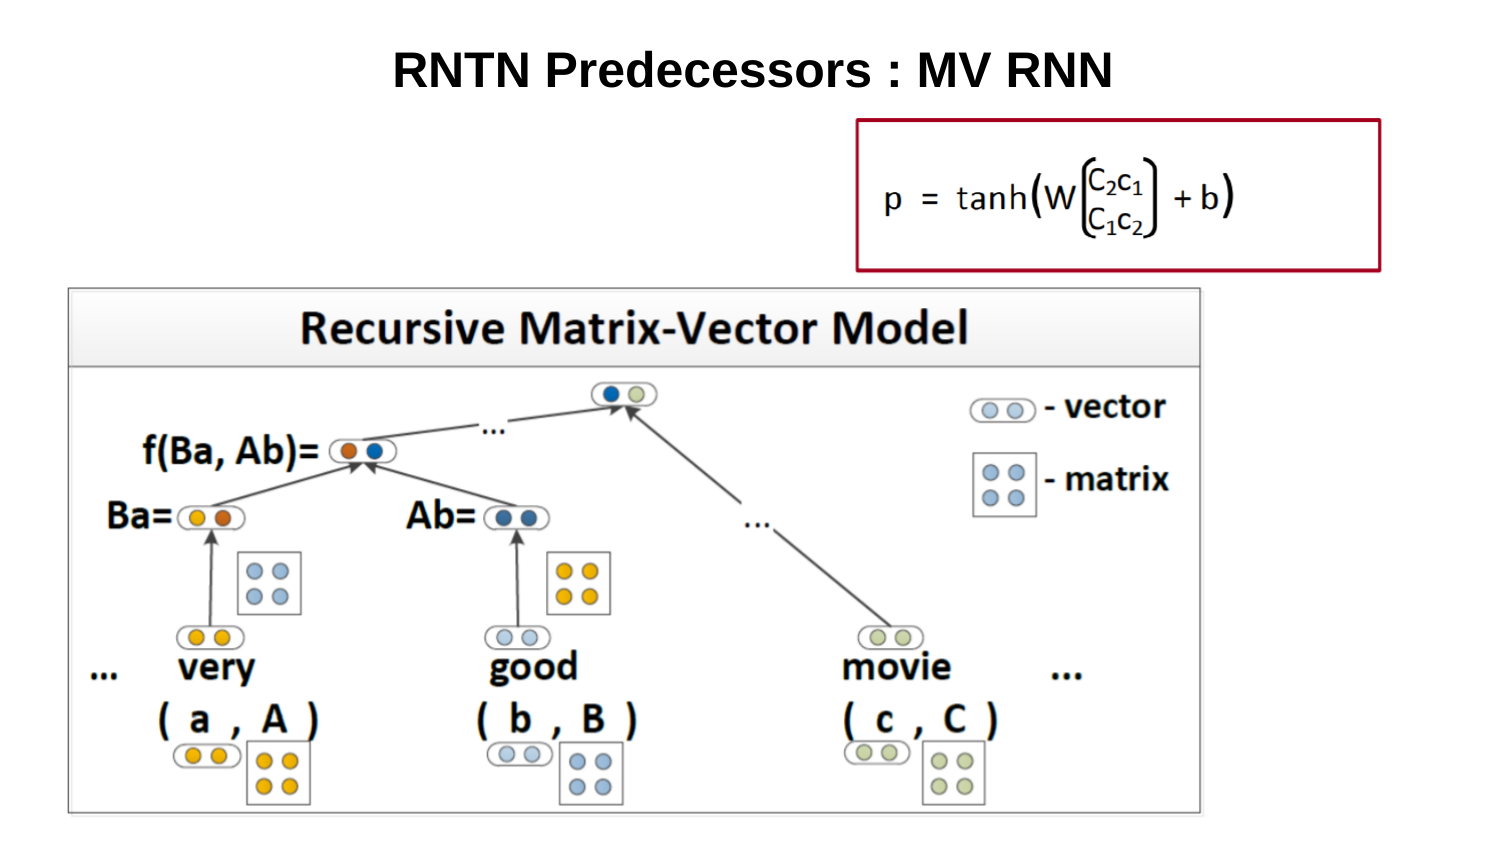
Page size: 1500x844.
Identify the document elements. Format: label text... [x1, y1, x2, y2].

text_box RNTN Predecessors : MV RNN [138, 10, 1369, 104]
picture [843, 110, 1392, 278]
picture [62, 283, 1210, 826]
